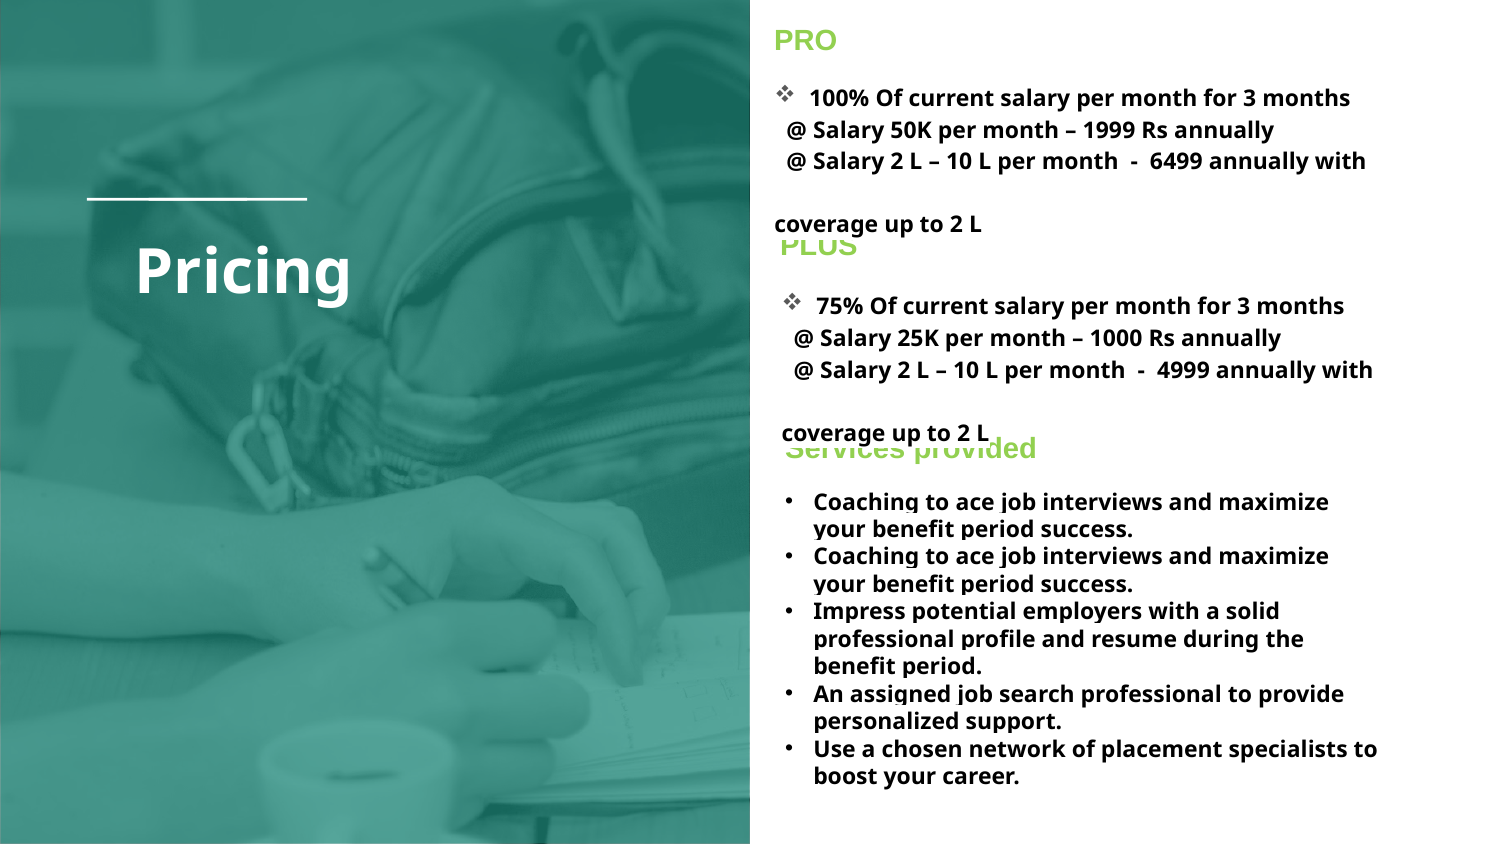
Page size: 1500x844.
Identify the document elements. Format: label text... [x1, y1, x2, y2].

text_box 75% Of current salary per month for 3 months @ Salary 25K per month – 1000 Rs annually @ Salary 2 L – 10 L per month - 4999 annually with coverage up to 2 L [766, 271, 1404, 422]
text_box PRO [759, 14, 1238, 63]
text_box 100% Of current salary per month for 3 months @ Salary 50K per month – 1999 Rs annually @ Salary 2 L – 10 L per month - 6499 annually with coverage up to 2 L [759, 63, 1397, 214]
list [770, 81, 1408, 275]
text_box Coaching to ace job interviews and maximize your benefit period success. Coaching to ace job interviews and maximize your benefit period success. Impress potential employers with a solid professional profile and resume during the benefit period. An assigned job search professional to provide personalized support. Use a chosen network of placement specialists to boost your career. [770, 479, 1394, 797]
text_box PLUS [765, 219, 1243, 269]
title Pricing [119, 216, 662, 494]
text_box Services provided [770, 422, 1249, 472]
